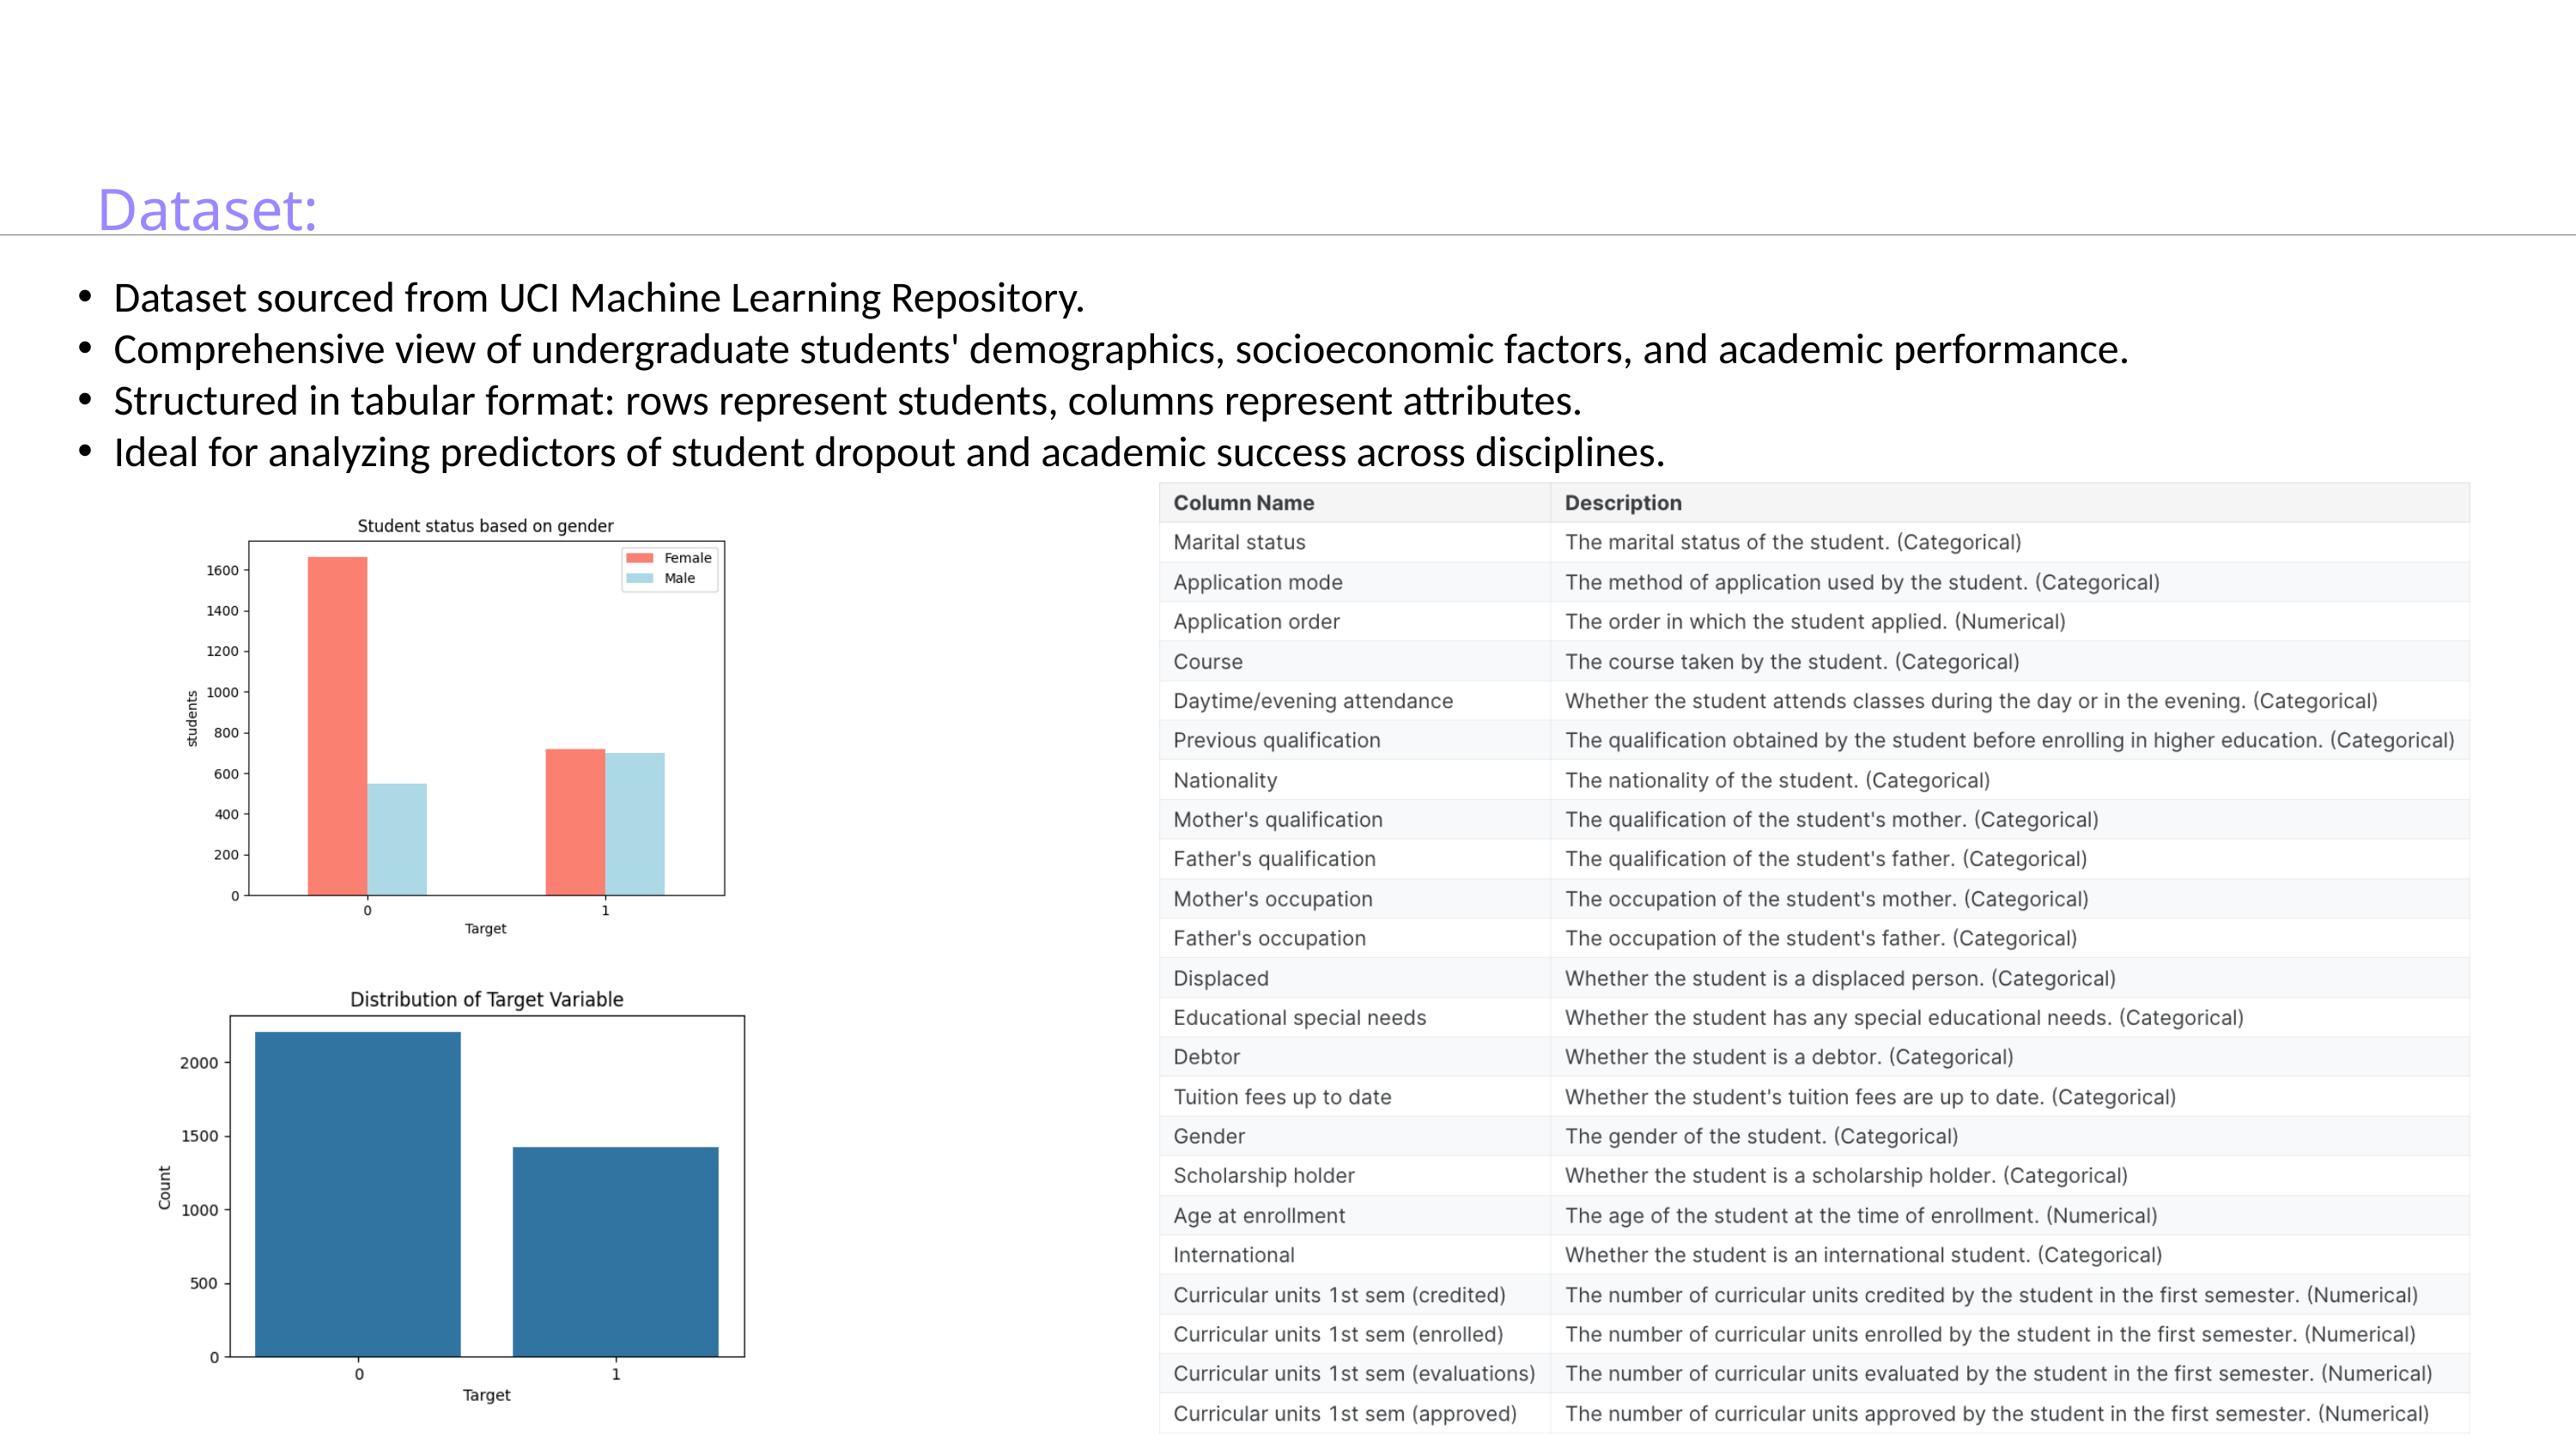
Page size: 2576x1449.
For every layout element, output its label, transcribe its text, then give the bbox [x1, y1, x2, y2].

picture [1158, 482, 2480, 1443]
picture [146, 962, 811, 1405]
picture [171, 485, 786, 947]
text_box Dataset sourced from UCI Machine Learning Repository. Comprehensive view of undergraduate students' demographics, socioeconomic factors, and academic performance. Structured in tabular format: rows represent students, columns represent attributes. Ideal for analyzing predictors of student dropout and academic success across disciplines. [77, 269, 2557, 476]
text_box Dataset: [96, 235, 687, 242]
text_box Dataset: [96, 18, 687, 234]
